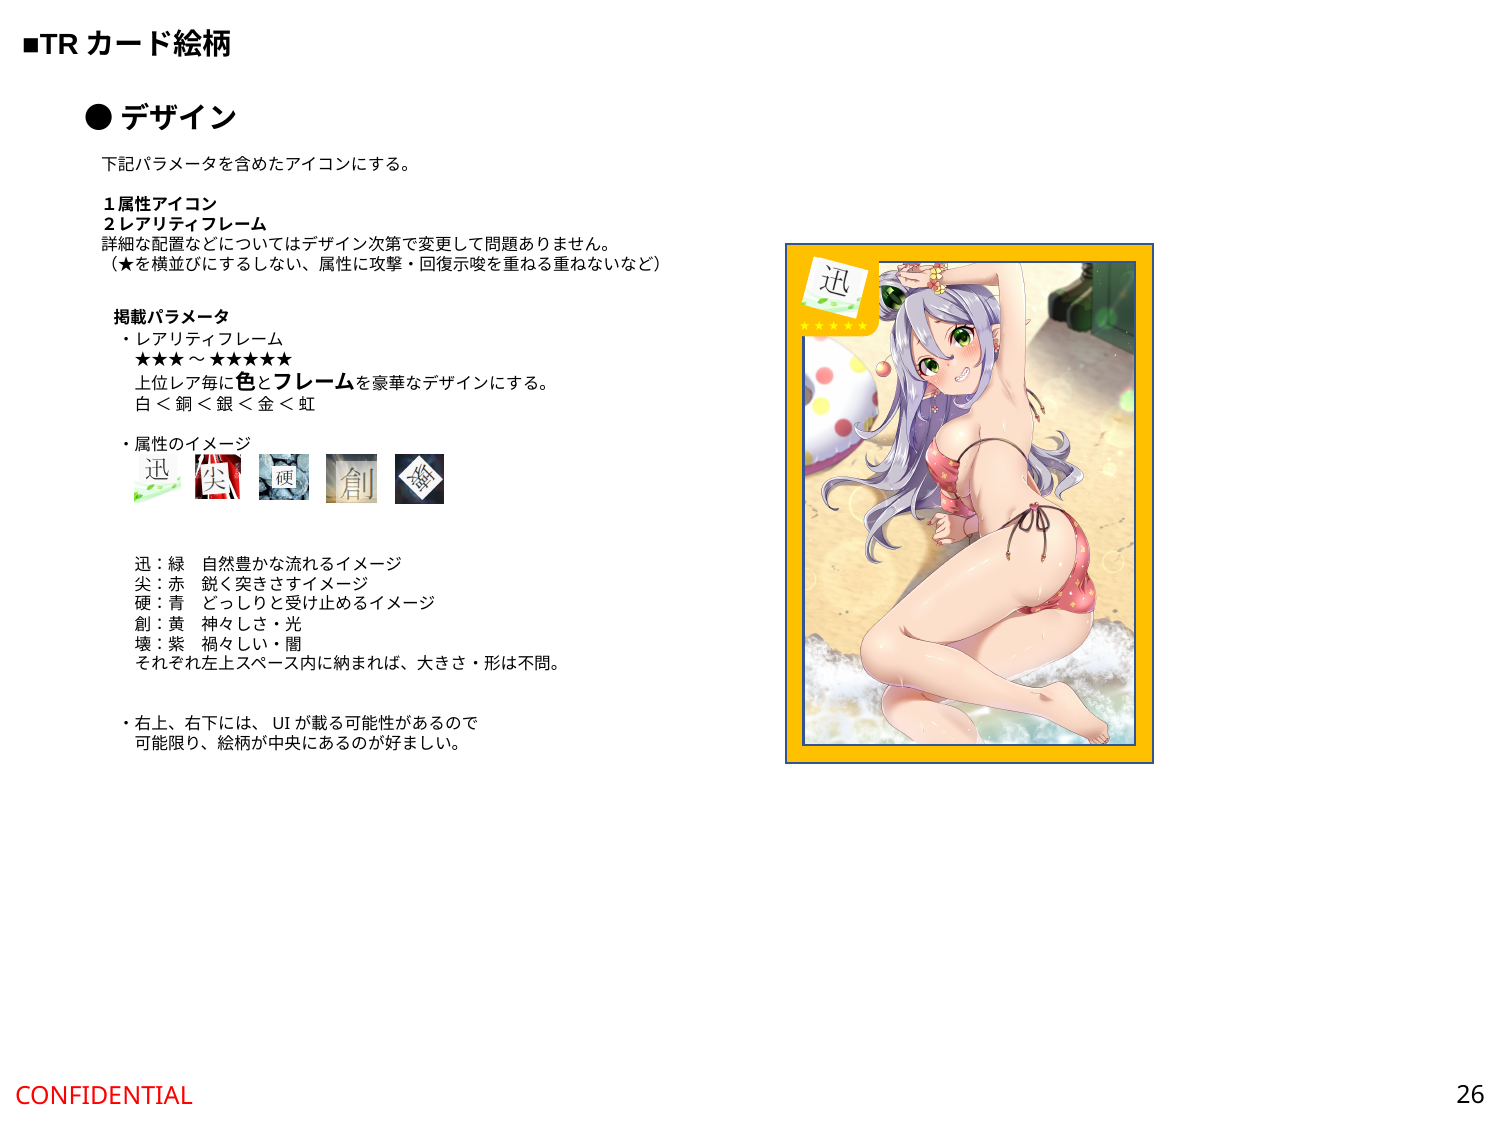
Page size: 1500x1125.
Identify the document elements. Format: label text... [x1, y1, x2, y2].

text_box ●デザイン 下記パラメータを含めたアイコンにする。 １属性アイコン ２レアリティフレーム 詳細な配置などについてはデザイン次第で変更して問題ありません。 （★を横並びにするしない、属性に攻撃・回復示唆を重ねる重ねないなど） 掲載パラメータ ・レアリティフレーム ★★★ ～ ★★★★★ 上位レア毎に色とフレームを豪華なデザインにする。 白 ＜ 銅 ＜ 銀 ＜ 金 ＜ 虹 ・属性のイメージ 迅：緑 自然豊かな流れるイメージ 尖：赤 鋭く突きさすイメージ 硬：青 どっしりと受け止めるイメージ 創：黄 神々しさ・光 壊：紫 禍々しい・闇 それぞれ左上スペース内に納まれば、大きさ・形は不問。 ・右上、右下には、UIが載る可能性があるので 可能限り、絵柄が中央にあるのが好ましい。 [69, 91, 686, 761]
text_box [134, 454, 444, 504]
footer CONFIDENTIAL [0, 1065, 507, 1125]
text_box ■TRカード絵柄 [7, 17, 247, 68]
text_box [704, 243, 1154, 763]
slide_number 26 [1162, 1065, 1500, 1125]
